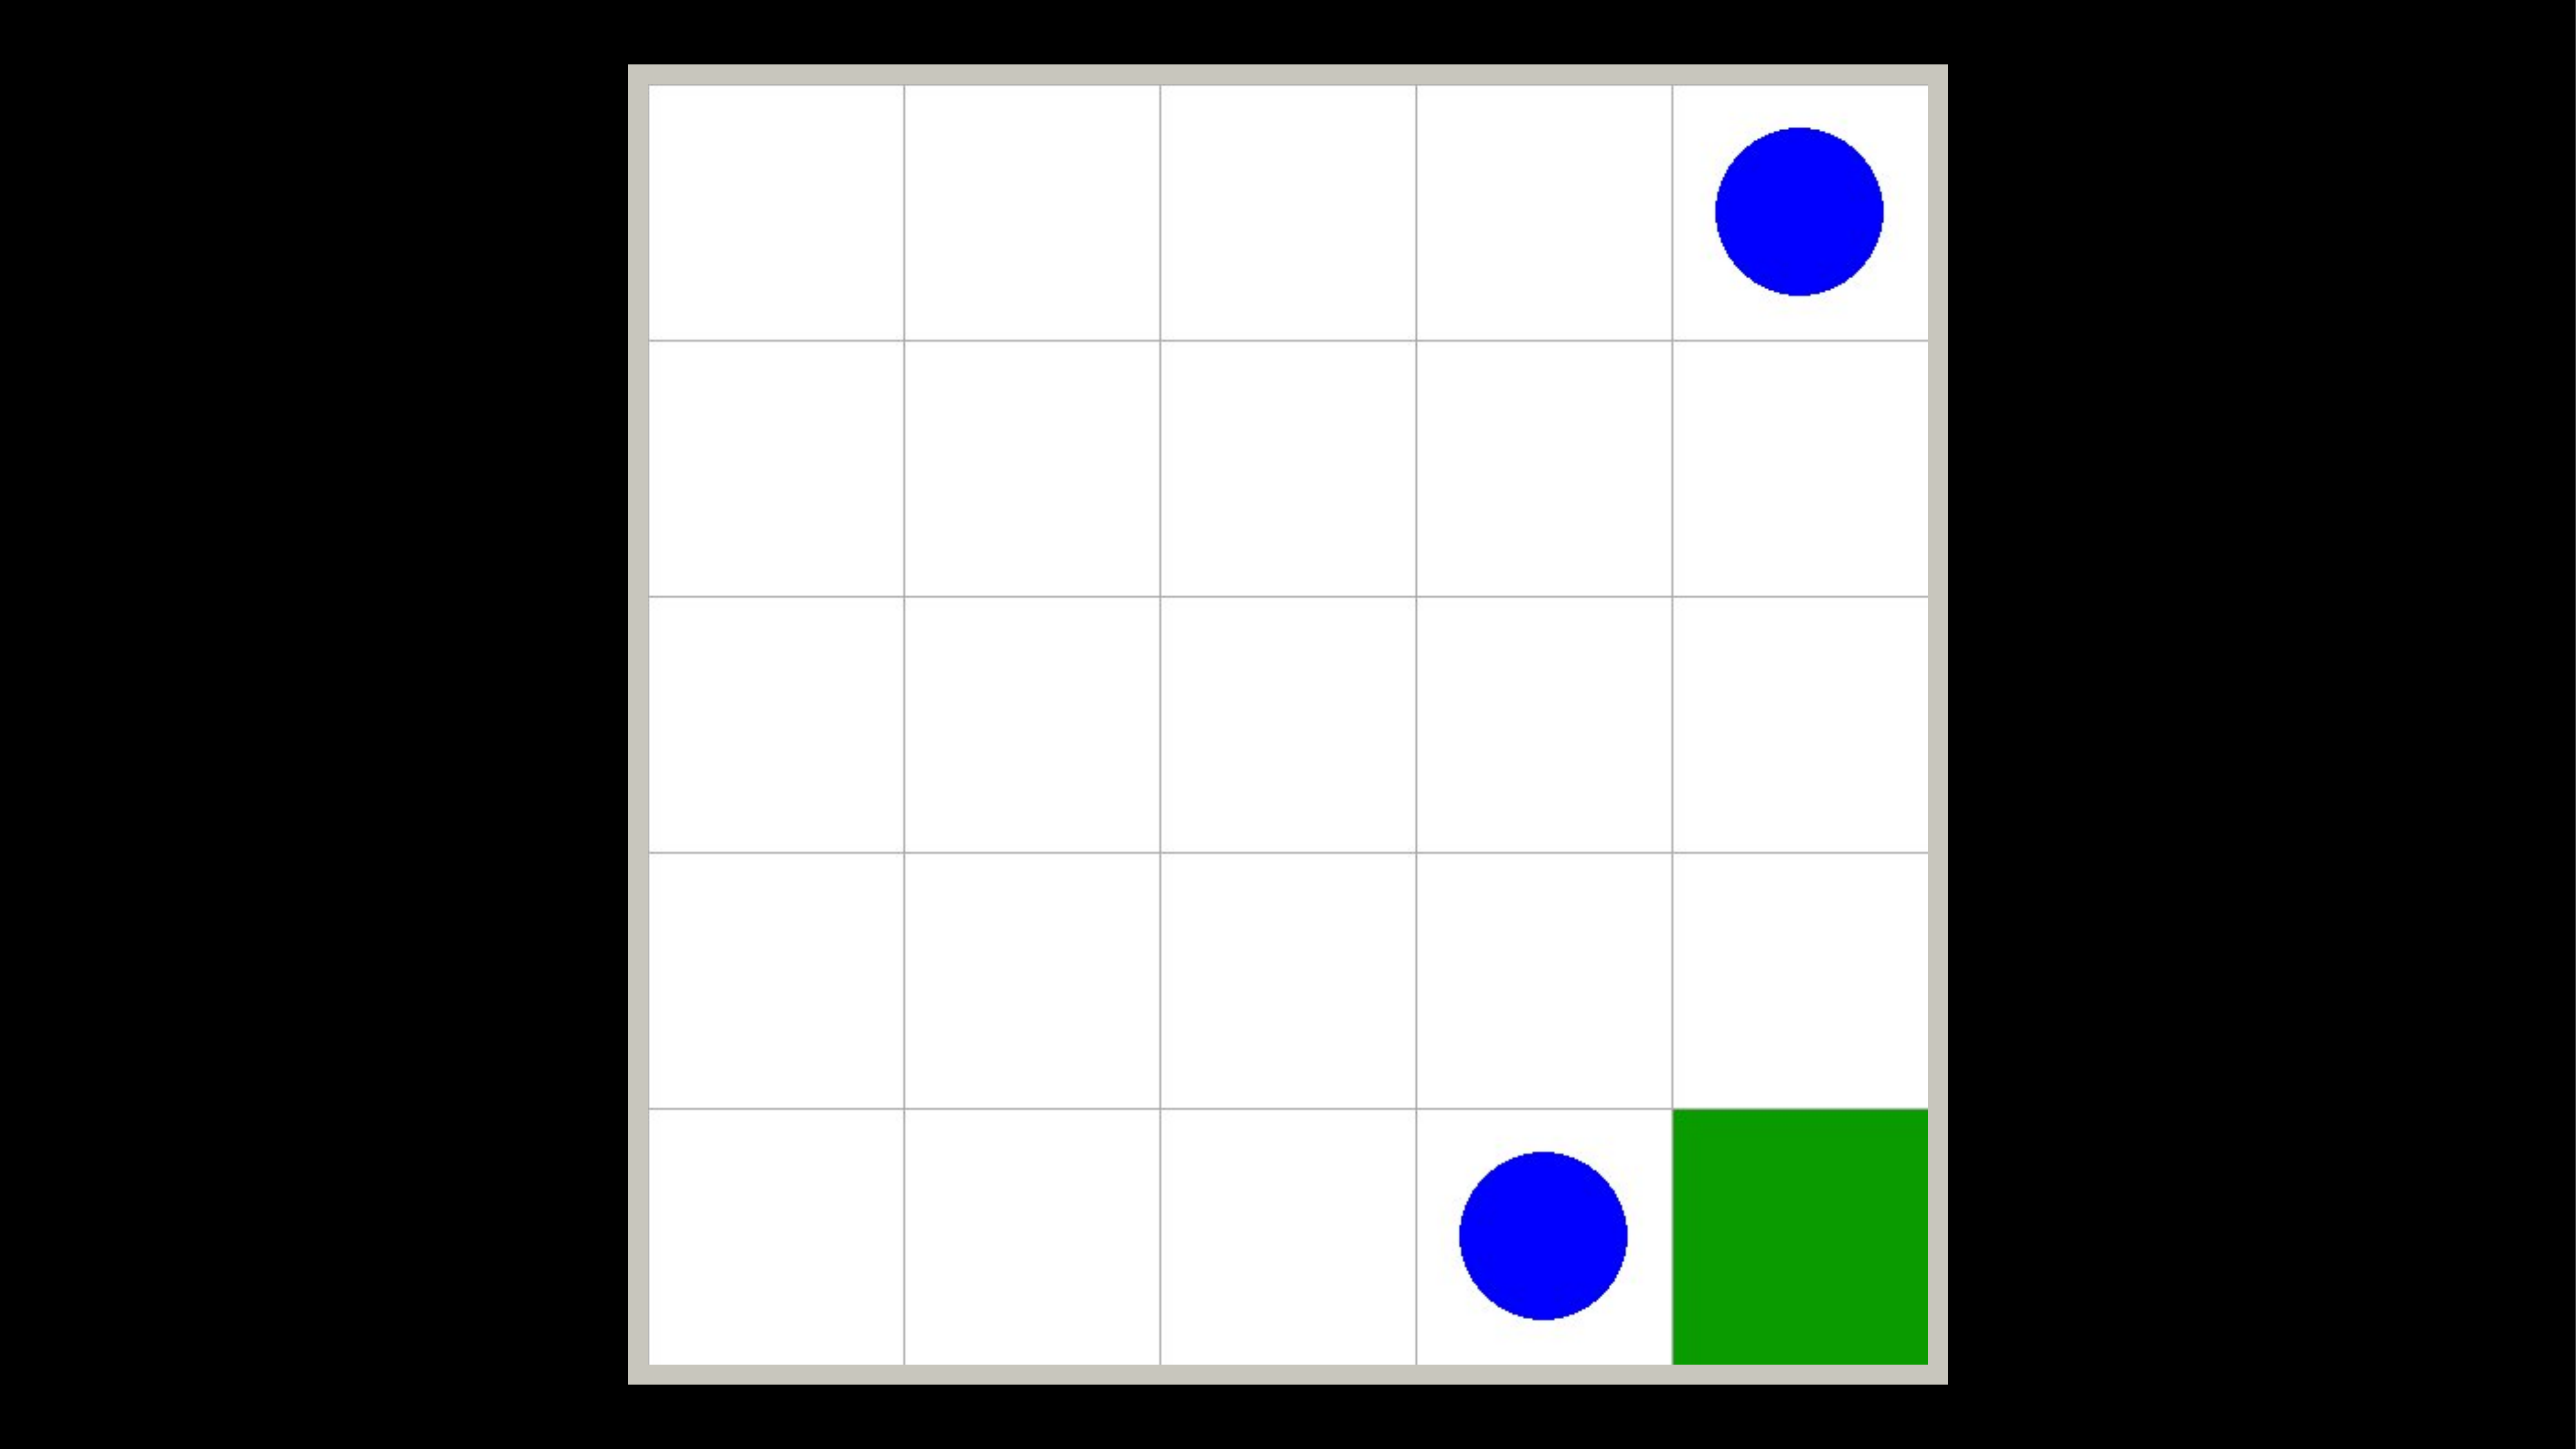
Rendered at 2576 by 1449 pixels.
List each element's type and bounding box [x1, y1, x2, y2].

picture [648, 84, 1928, 1365]
